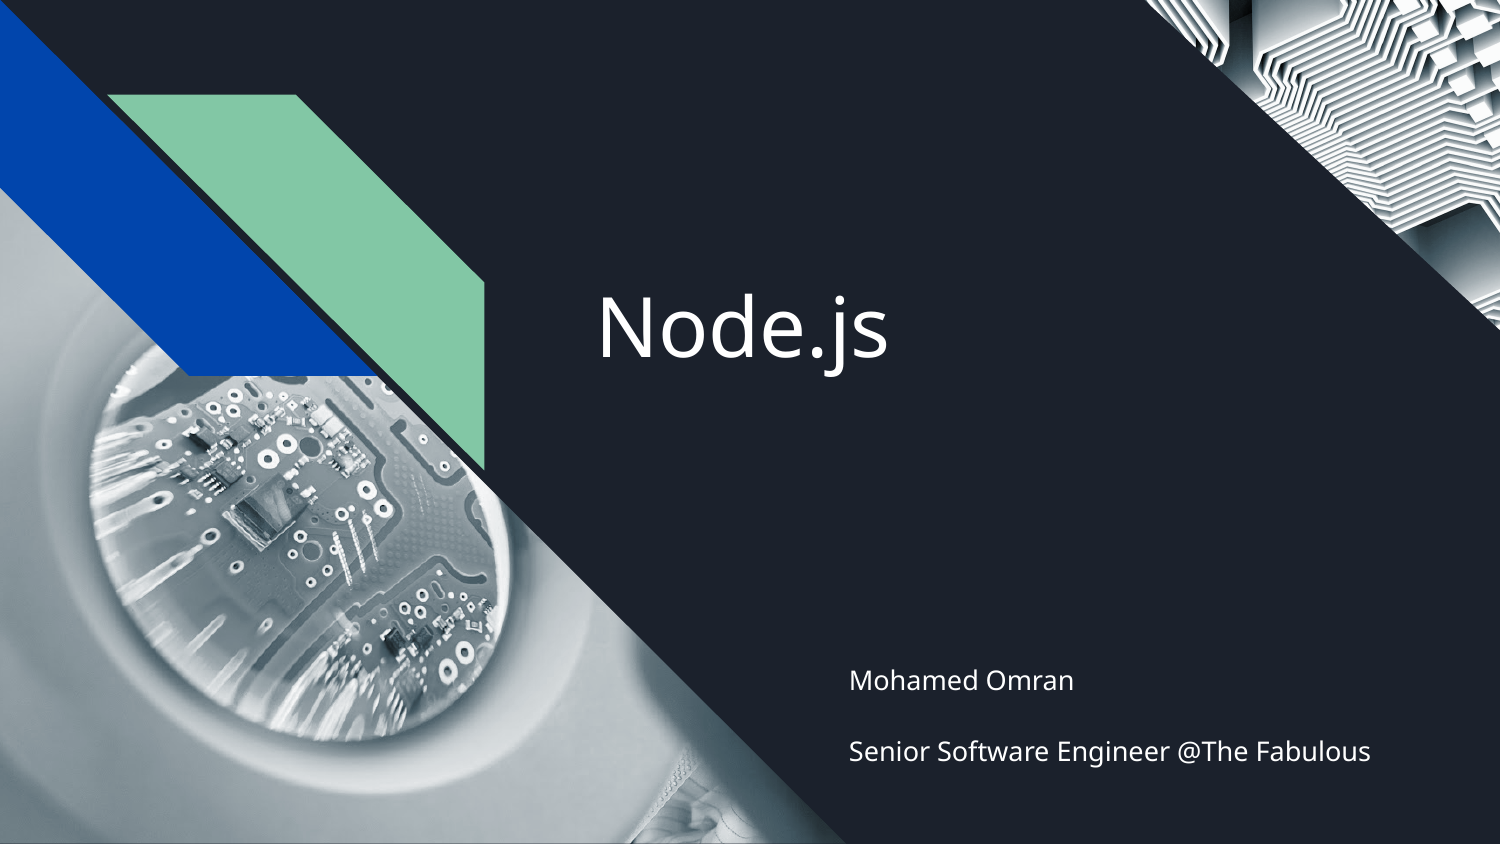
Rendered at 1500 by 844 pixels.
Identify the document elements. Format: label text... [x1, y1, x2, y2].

picture [1144, 0, 1500, 331]
subtitle Mohamed Omran Senior Software Engineer @The Fabulous [833, 643, 1404, 727]
picture [0, 189, 847, 844]
title Node.js [580, 258, 1404, 518]
